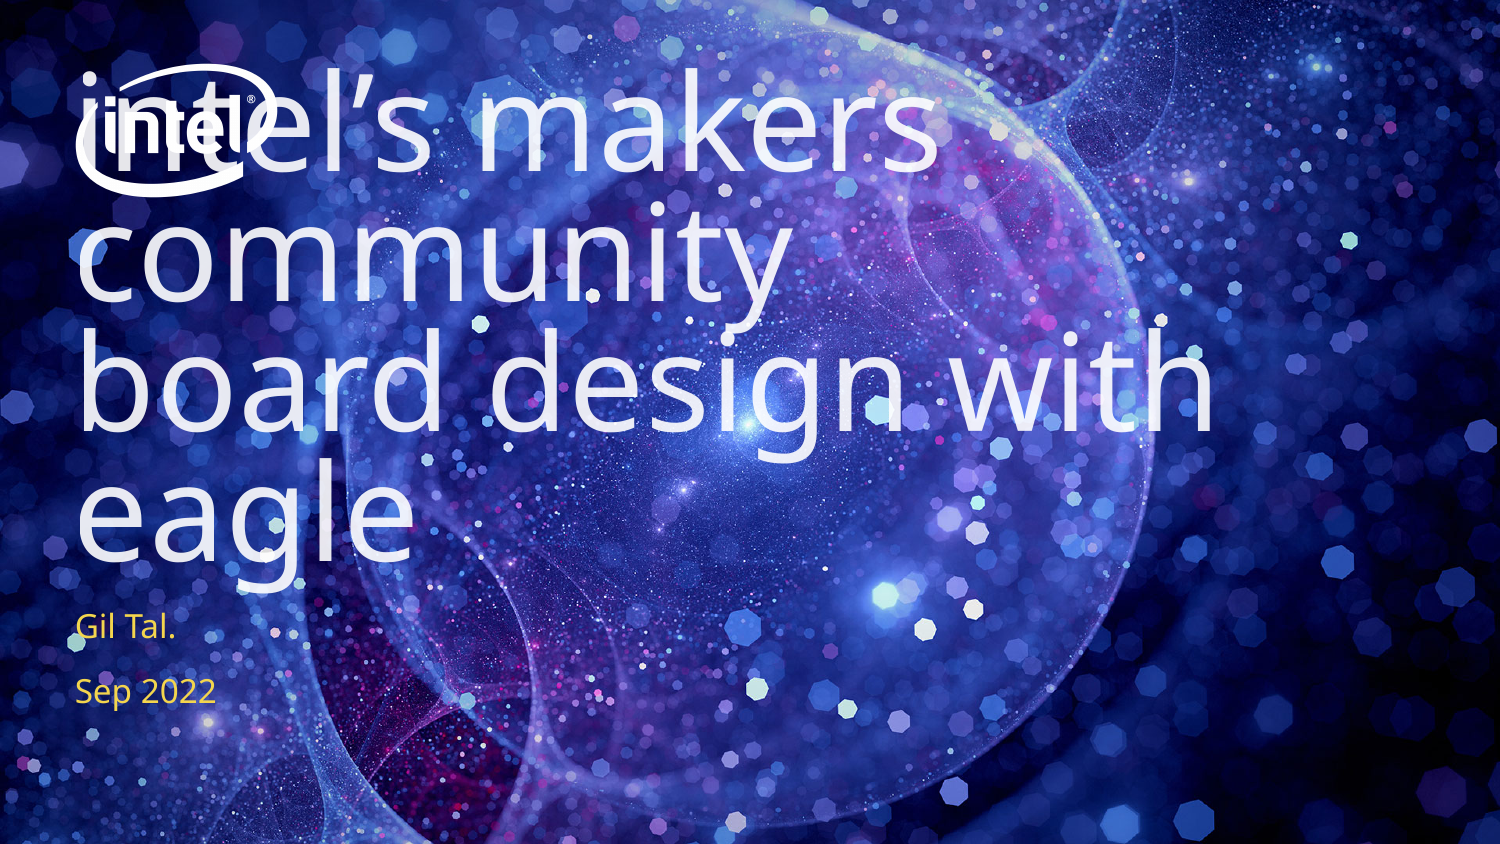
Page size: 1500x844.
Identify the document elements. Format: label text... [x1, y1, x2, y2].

subtitle Gil Tal. Sep 2022 [74, 605, 1114, 758]
picture [0, 0, 1500, 844]
title intel’s makers community board design with eagle [72, 406, 1421, 588]
